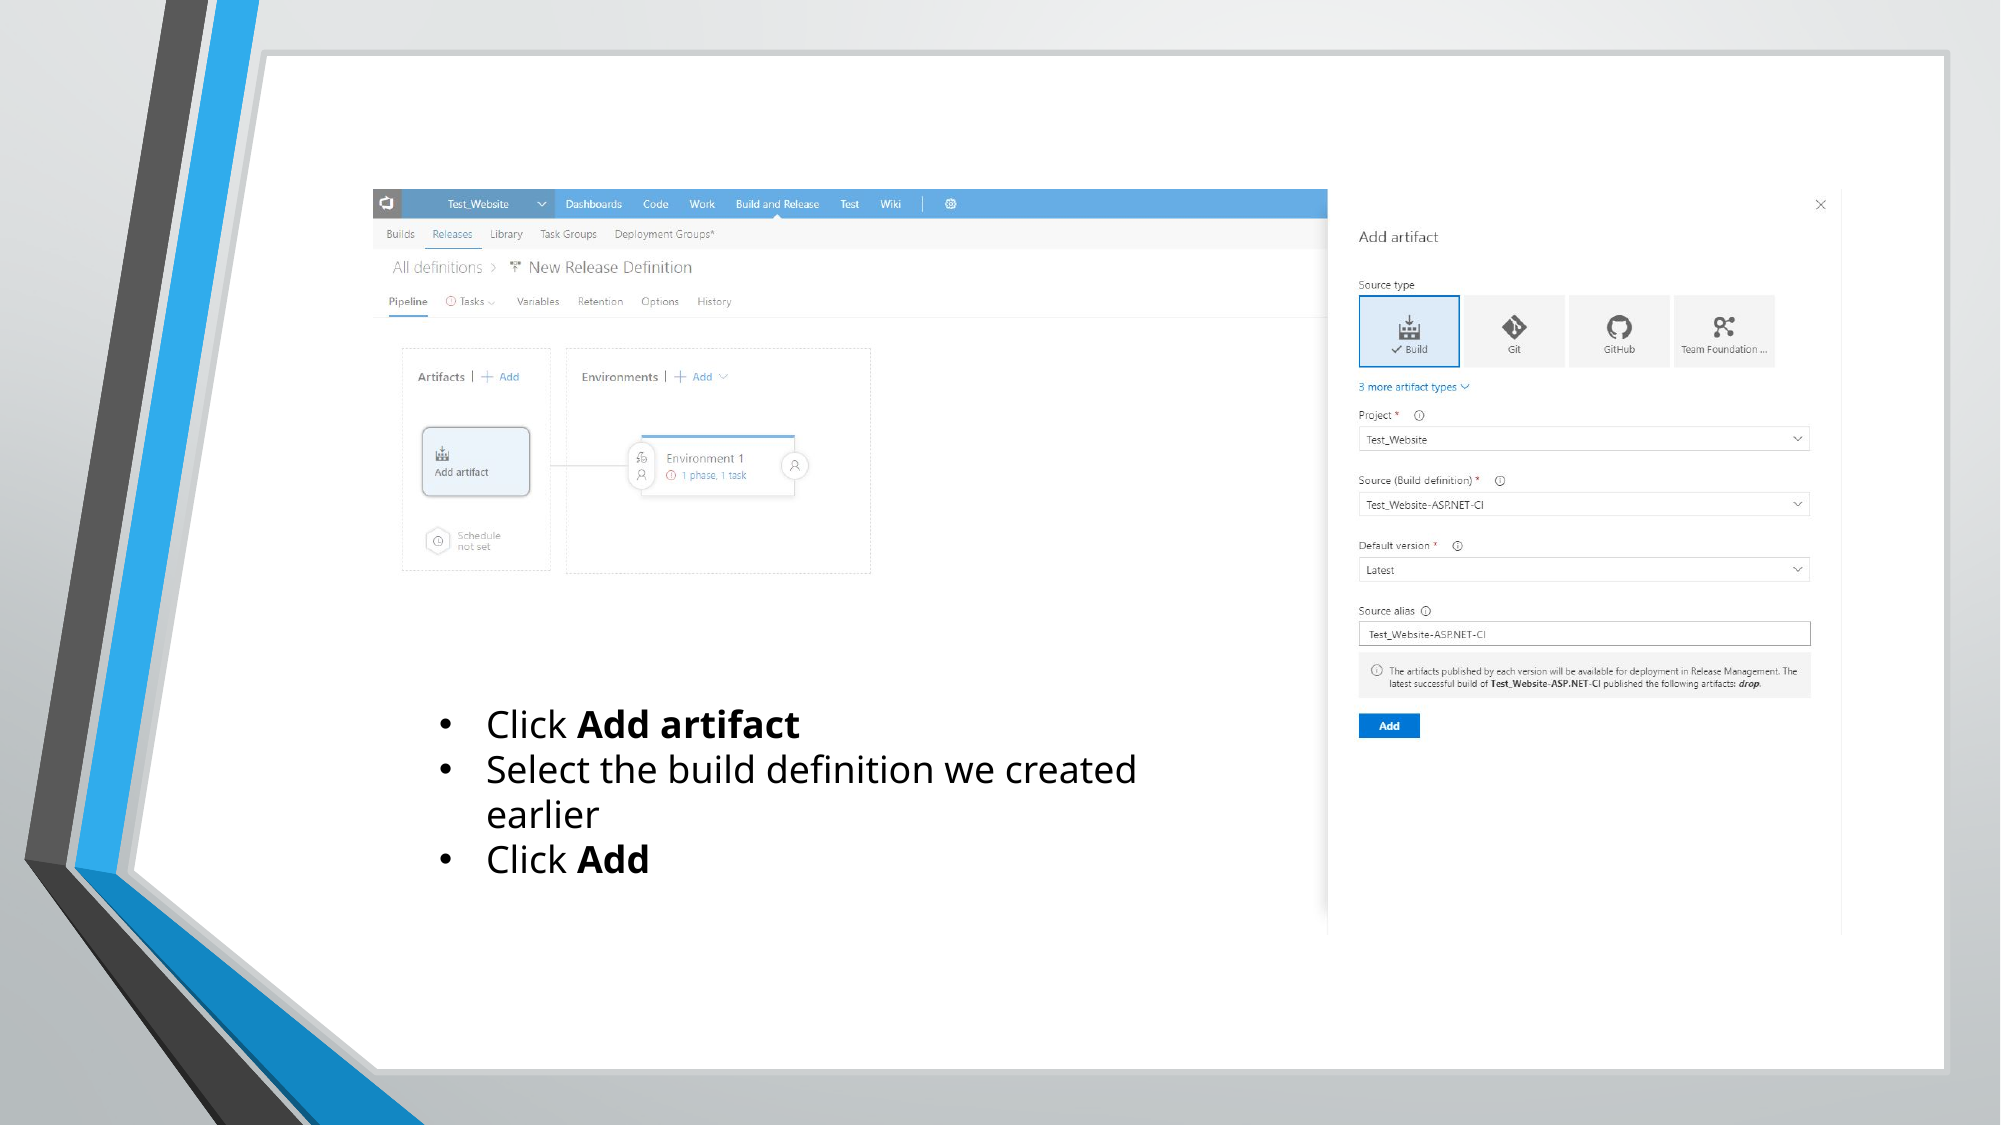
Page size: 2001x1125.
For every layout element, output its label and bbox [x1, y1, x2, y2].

list [373, 189, 1842, 935]
text_box [24, 0, 425, 1125]
text_box [425, 51, 1949, 1074]
